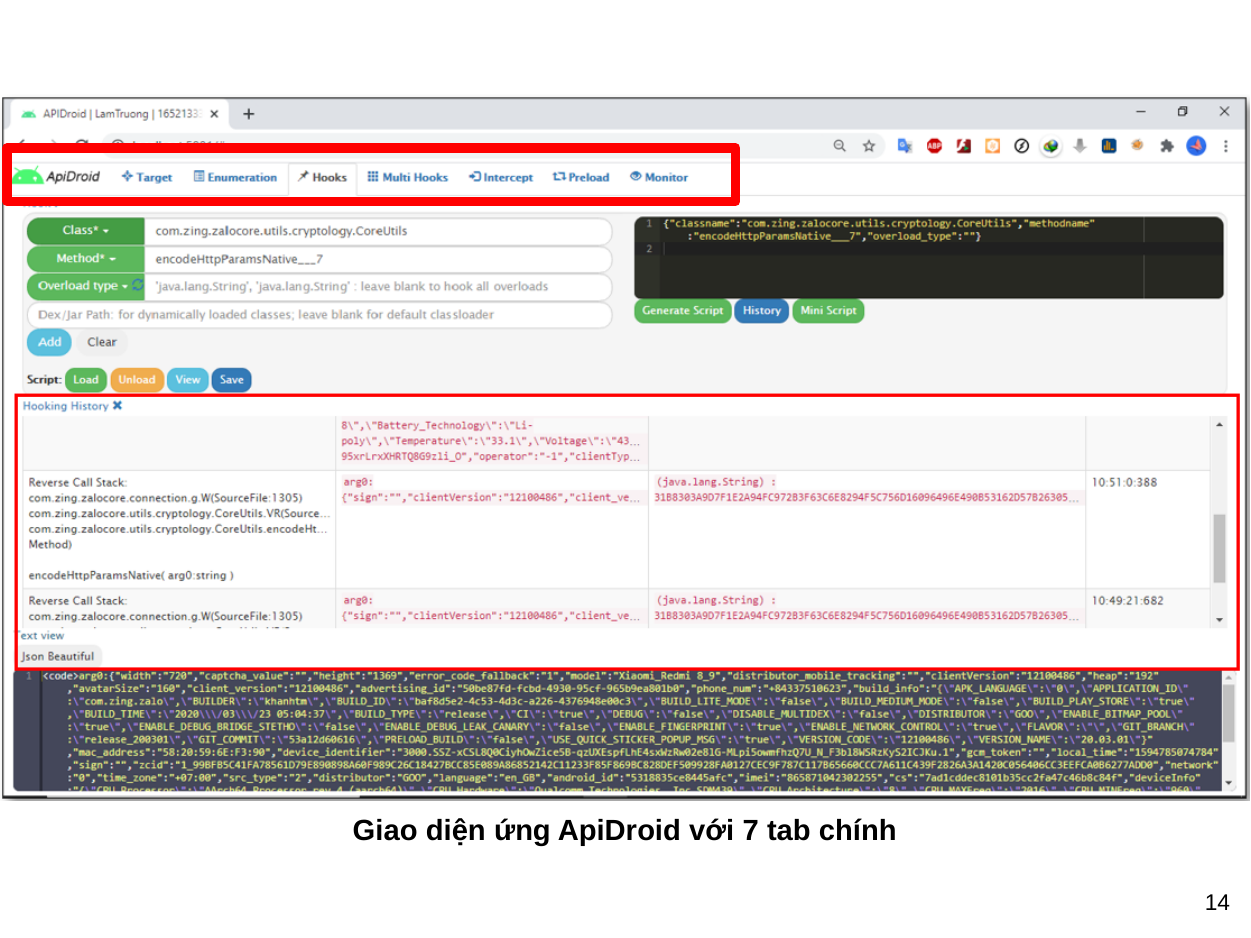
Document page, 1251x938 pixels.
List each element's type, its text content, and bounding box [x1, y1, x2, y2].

slide_number 14 [1169, 865, 1245, 938]
text_box Giao diện ứng ApiDroid với 7 tab chính [337, 810, 913, 854]
picture [0, 93, 1250, 801]
